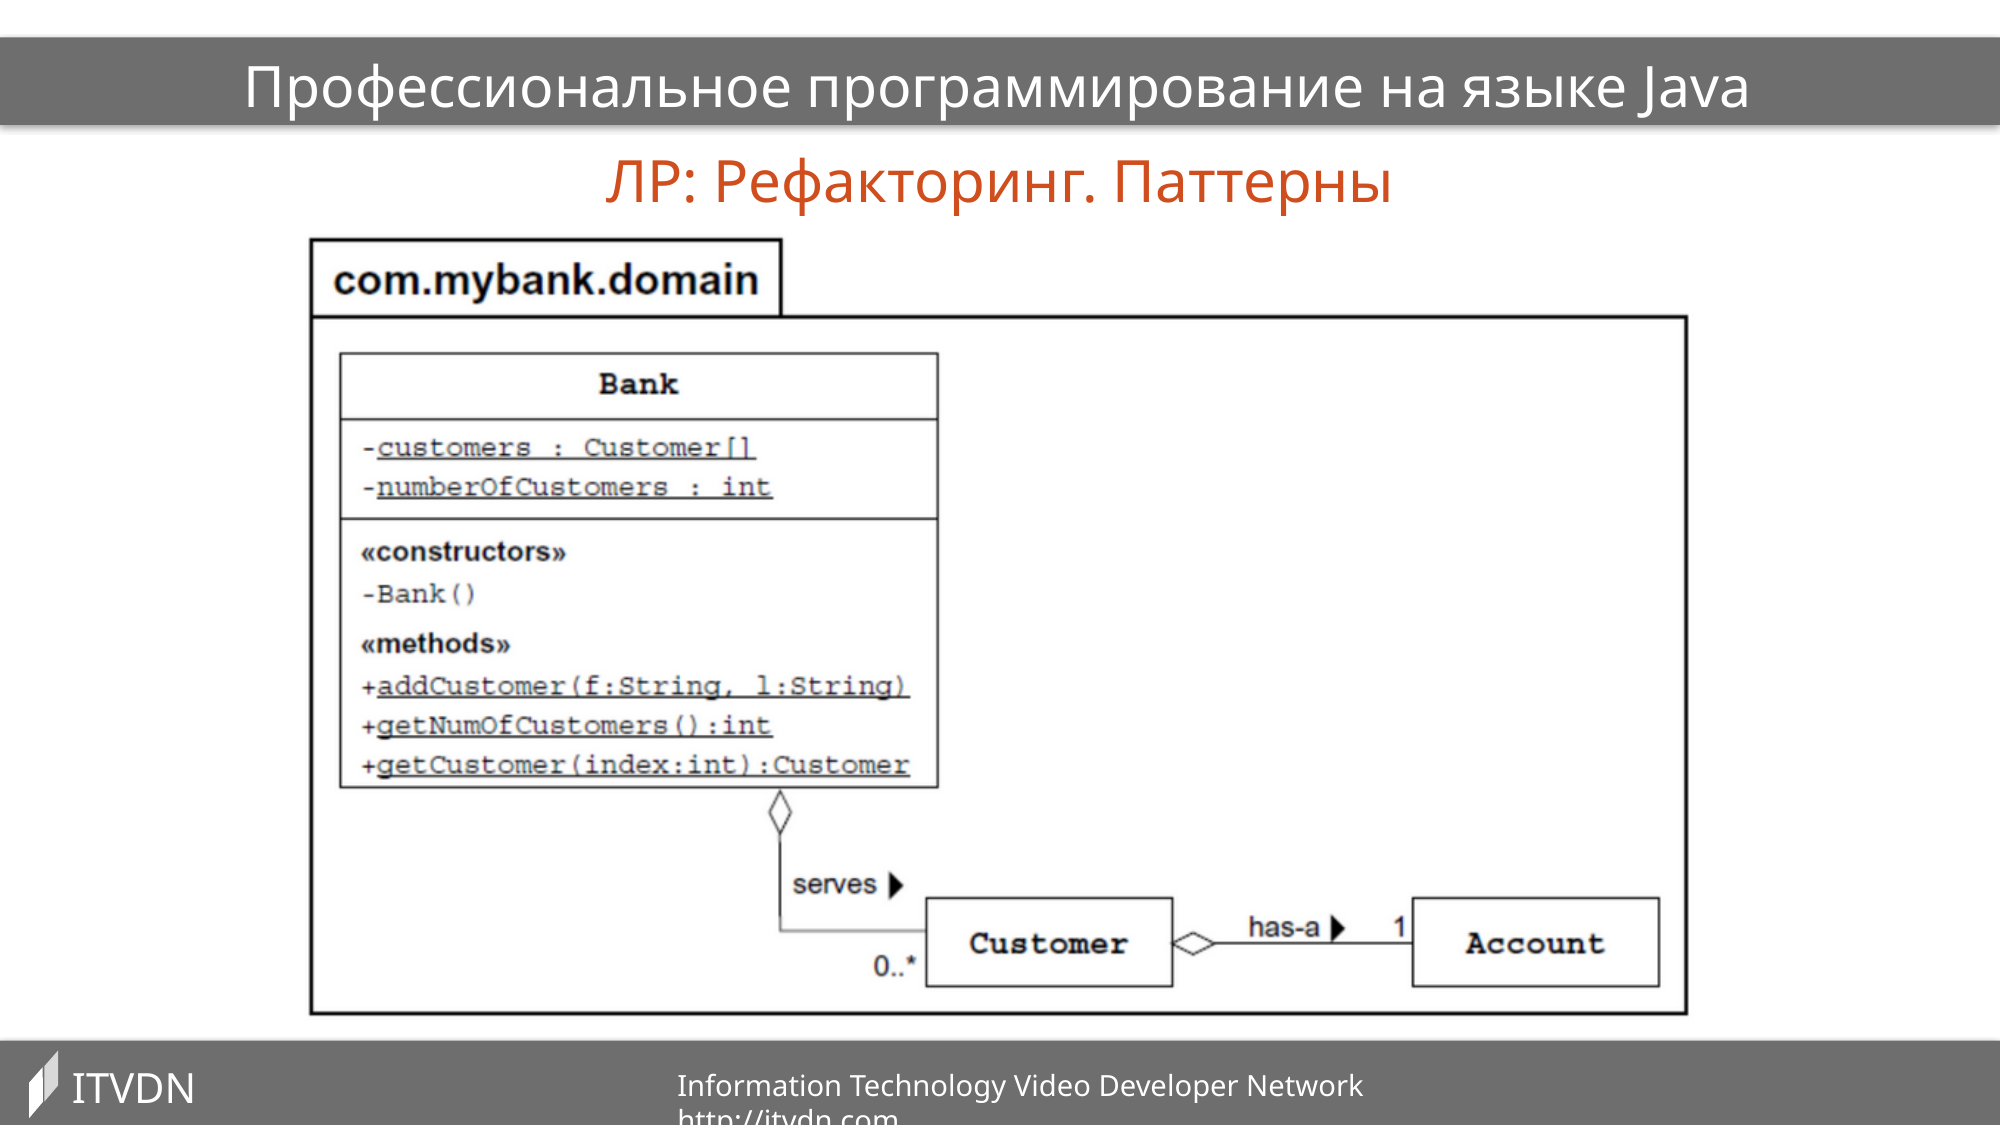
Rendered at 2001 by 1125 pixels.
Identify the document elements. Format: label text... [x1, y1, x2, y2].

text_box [28, 1050, 59, 1119]
picture [299, 224, 1702, 1023]
text_box ЛР: Рефакторинг. Паттерны [324, 138, 1675, 222]
text_box Профессиональное программирование на языке Java [207, 37, 1788, 132]
text_box Information Technology Video Developer Network http://itvdn.com [662, 1059, 1963, 1125]
text_box ITVDN [62, 1054, 212, 1120]
text_box [0, 1037, 2000, 1125]
text_box [0, 34, 2000, 128]
